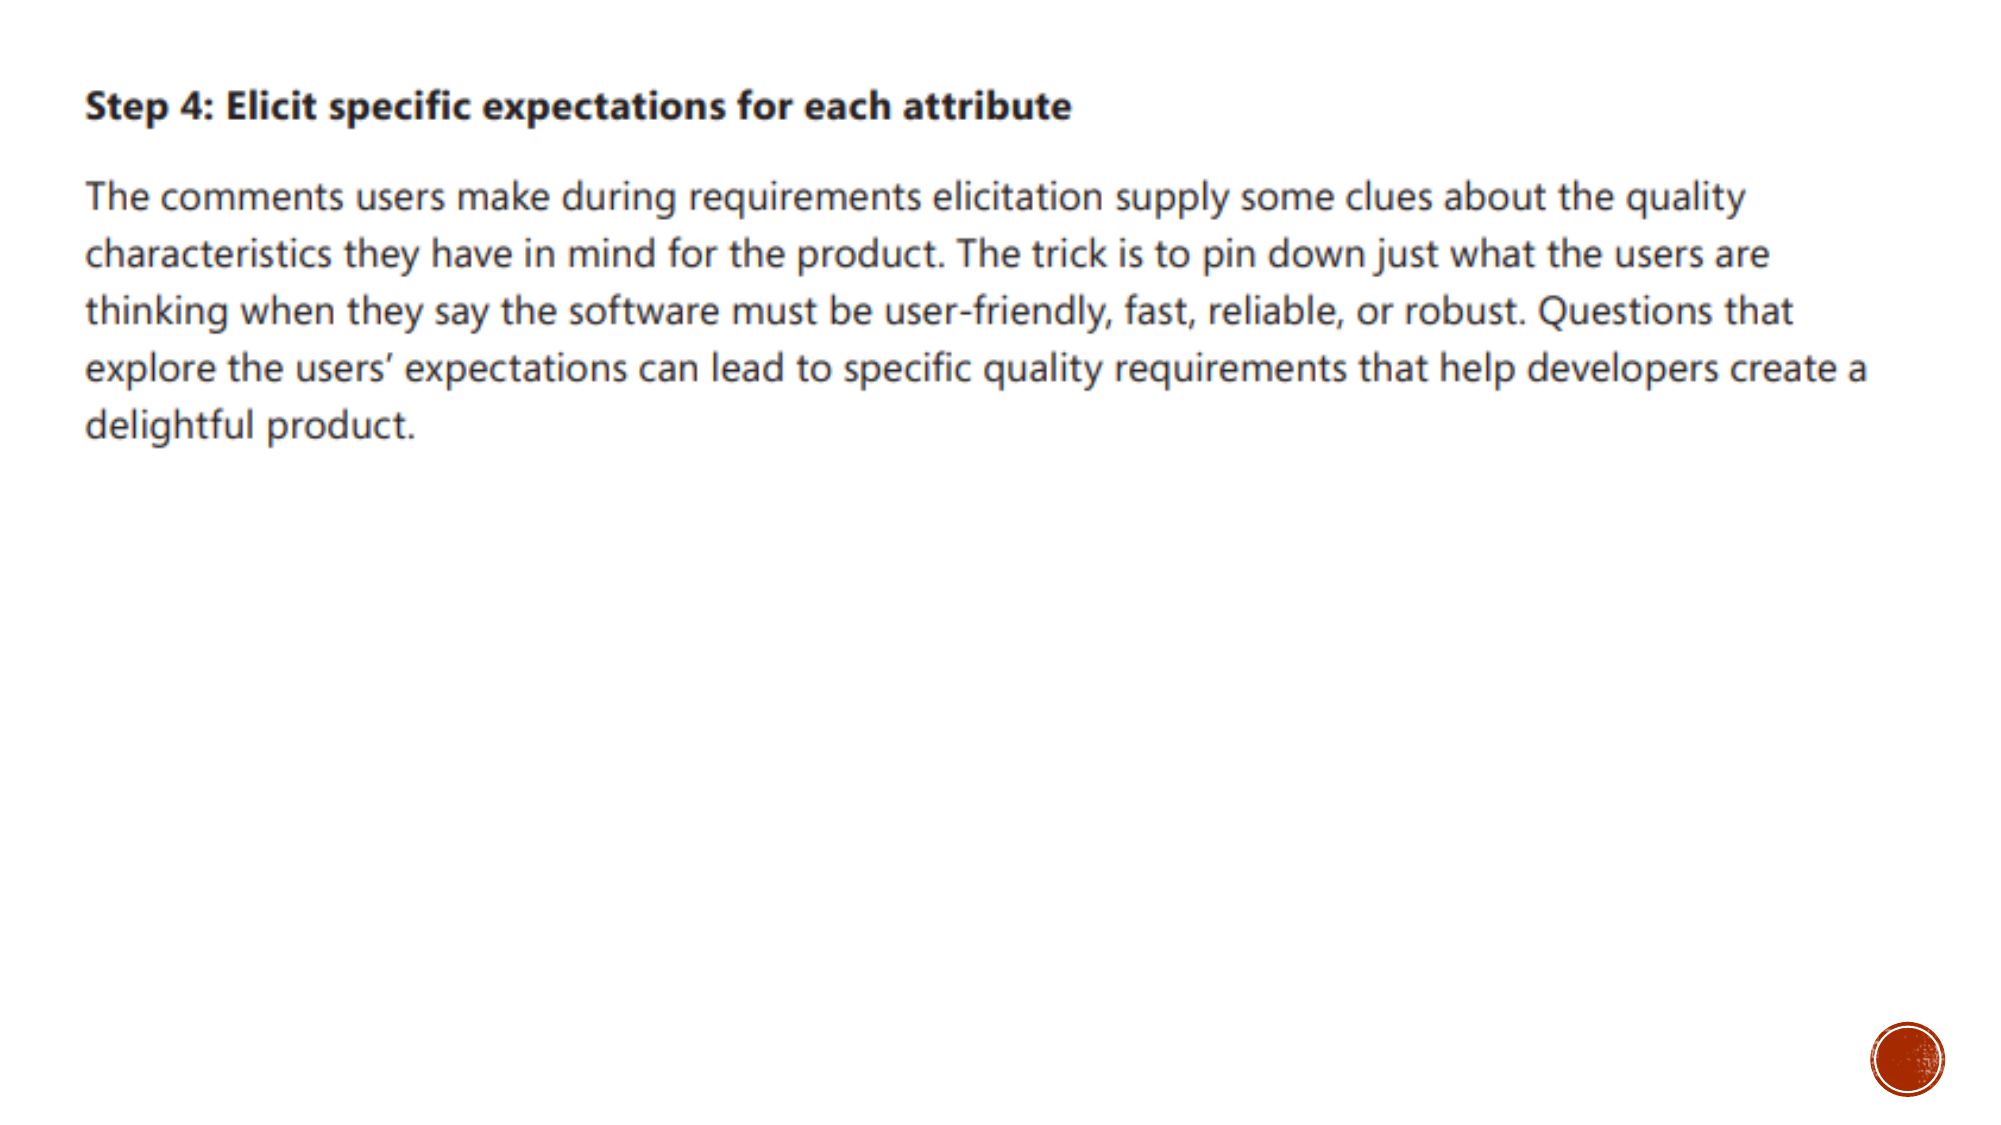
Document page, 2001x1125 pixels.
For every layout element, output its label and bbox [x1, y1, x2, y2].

picture [77, 70, 1896, 469]
